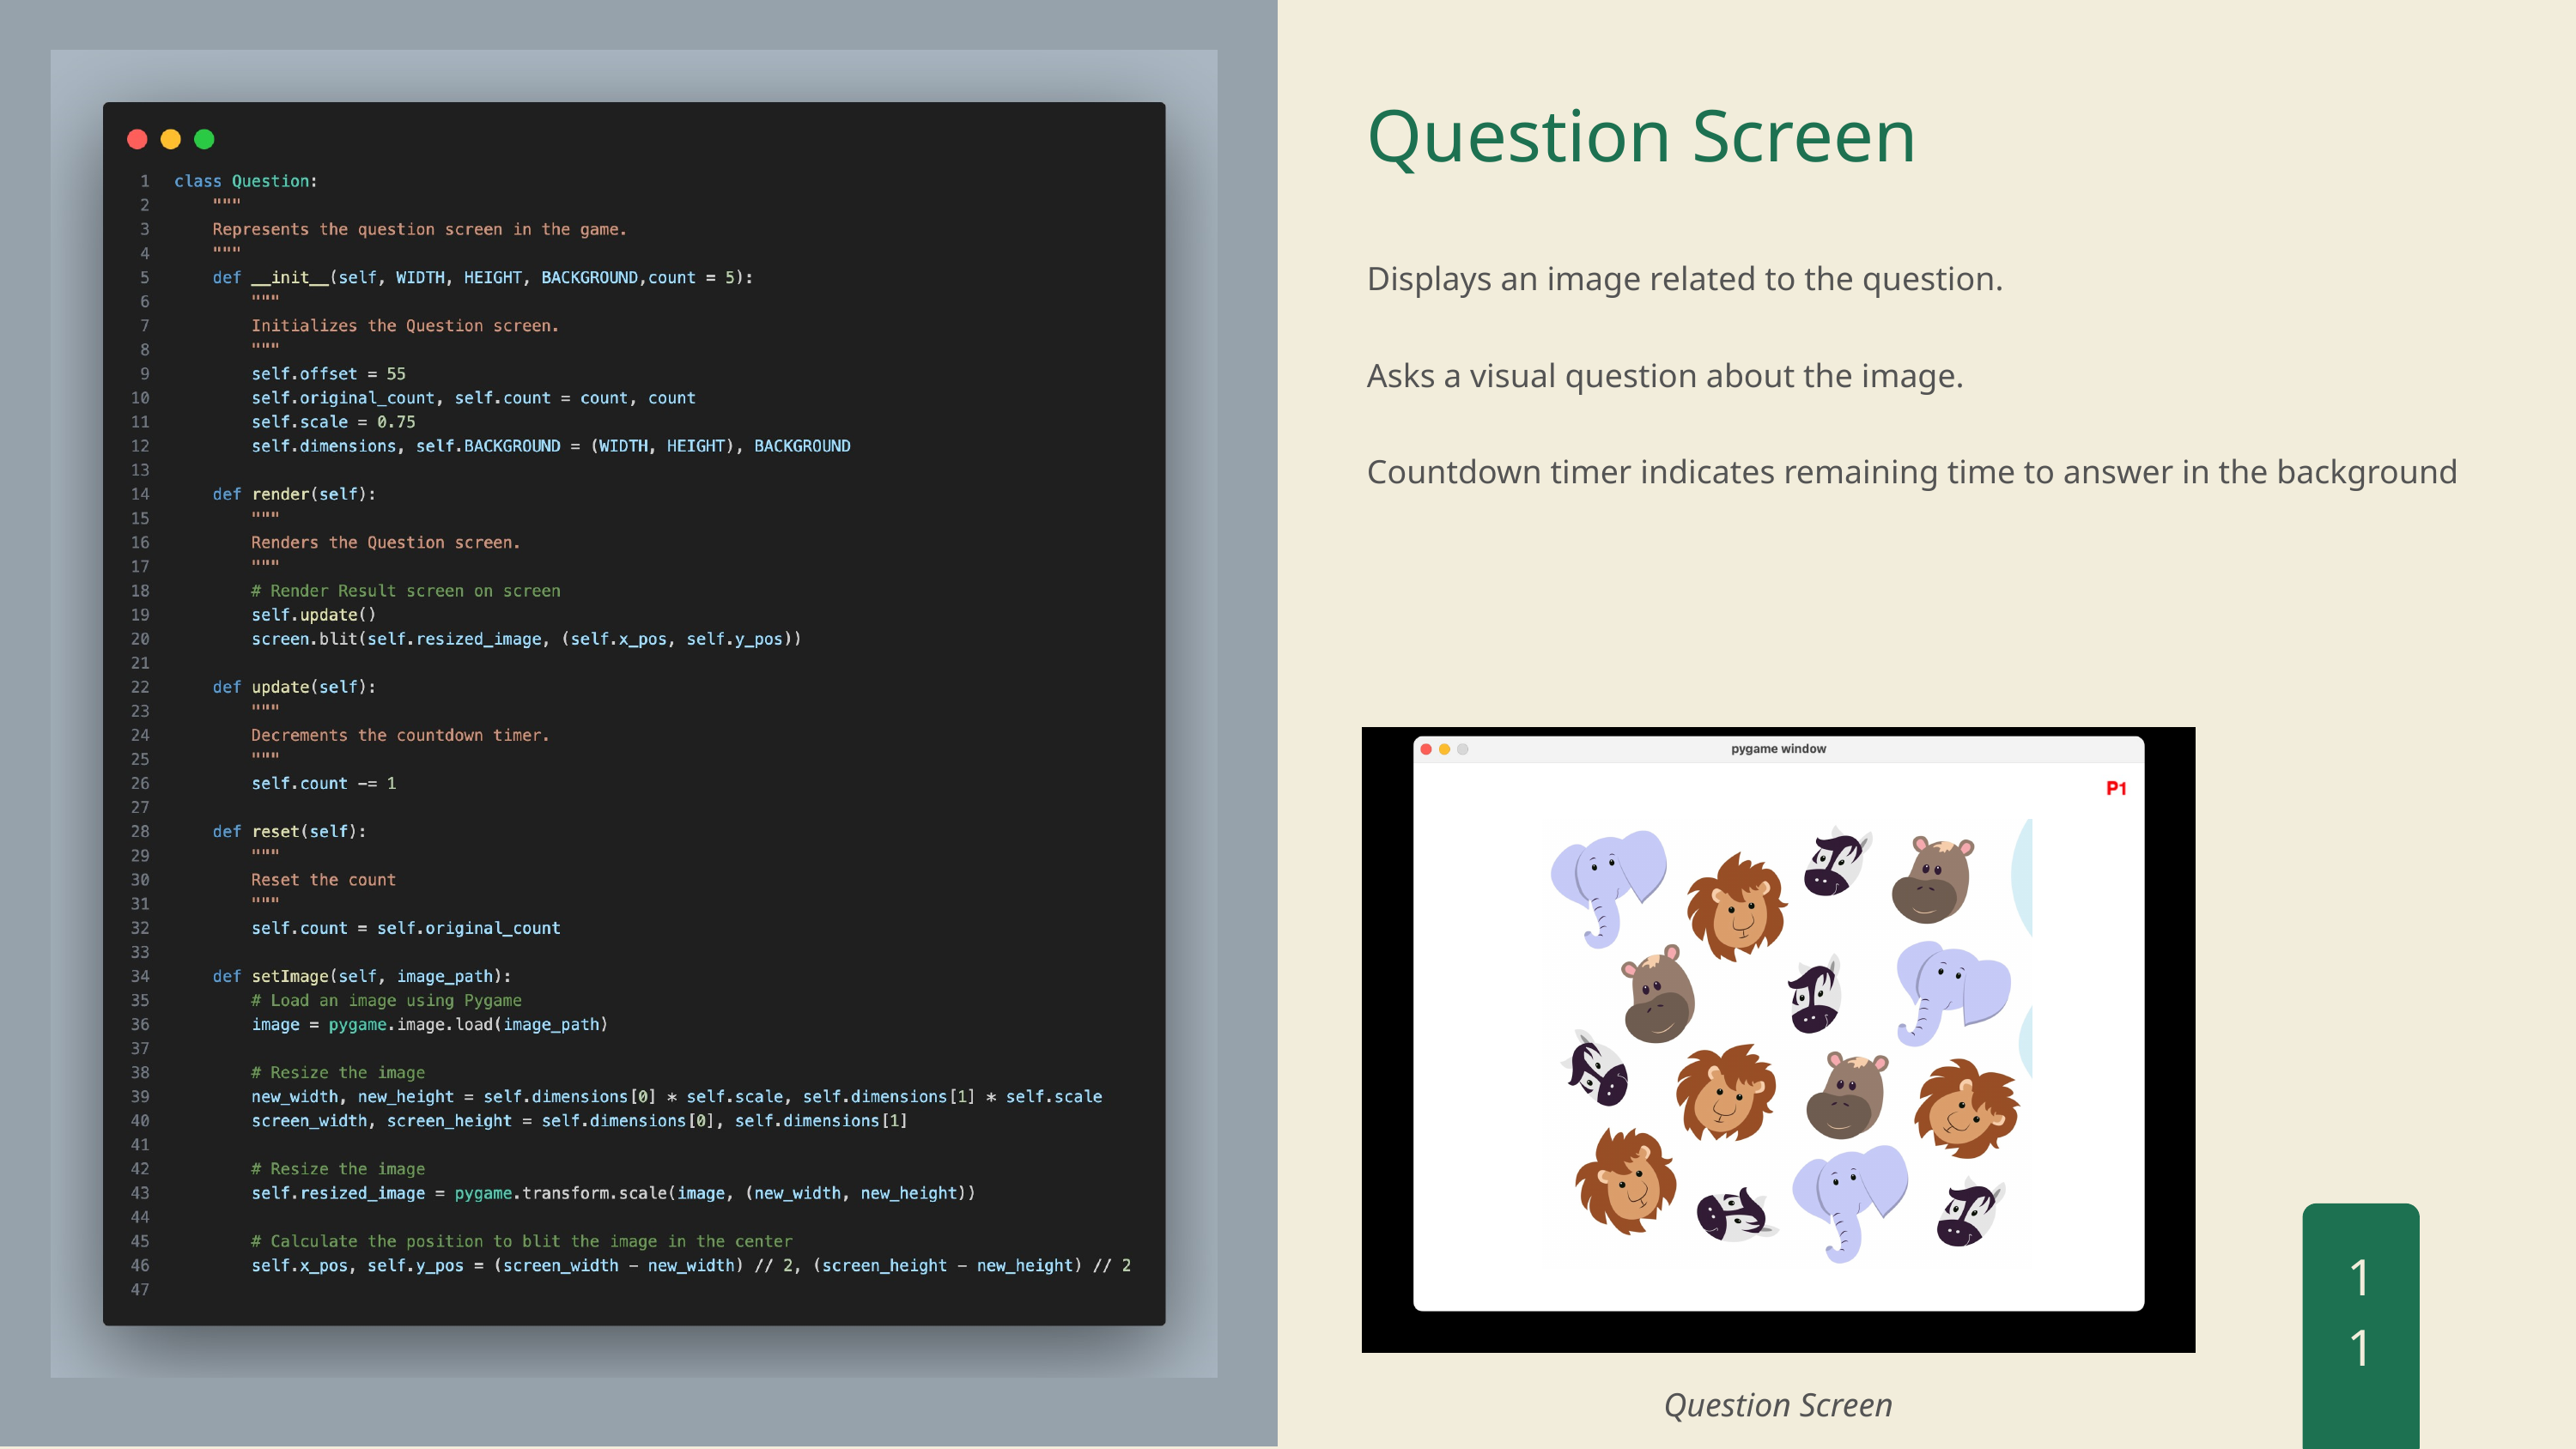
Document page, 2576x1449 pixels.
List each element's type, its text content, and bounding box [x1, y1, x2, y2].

picture [1362, 727, 2196, 1353]
text_box Question Screen [1360, 1358, 2197, 1449]
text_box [0, 0, 1278, 1447]
text_box Question Screen [1366, 76, 2555, 176]
picture [50, 50, 1218, 1378]
text_box Displays an image related to the question. Asks a visual question about the image. Countdown timer indicates remaining time to answer in the background [1366, 200, 2494, 491]
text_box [2302, 1203, 2421, 1449]
